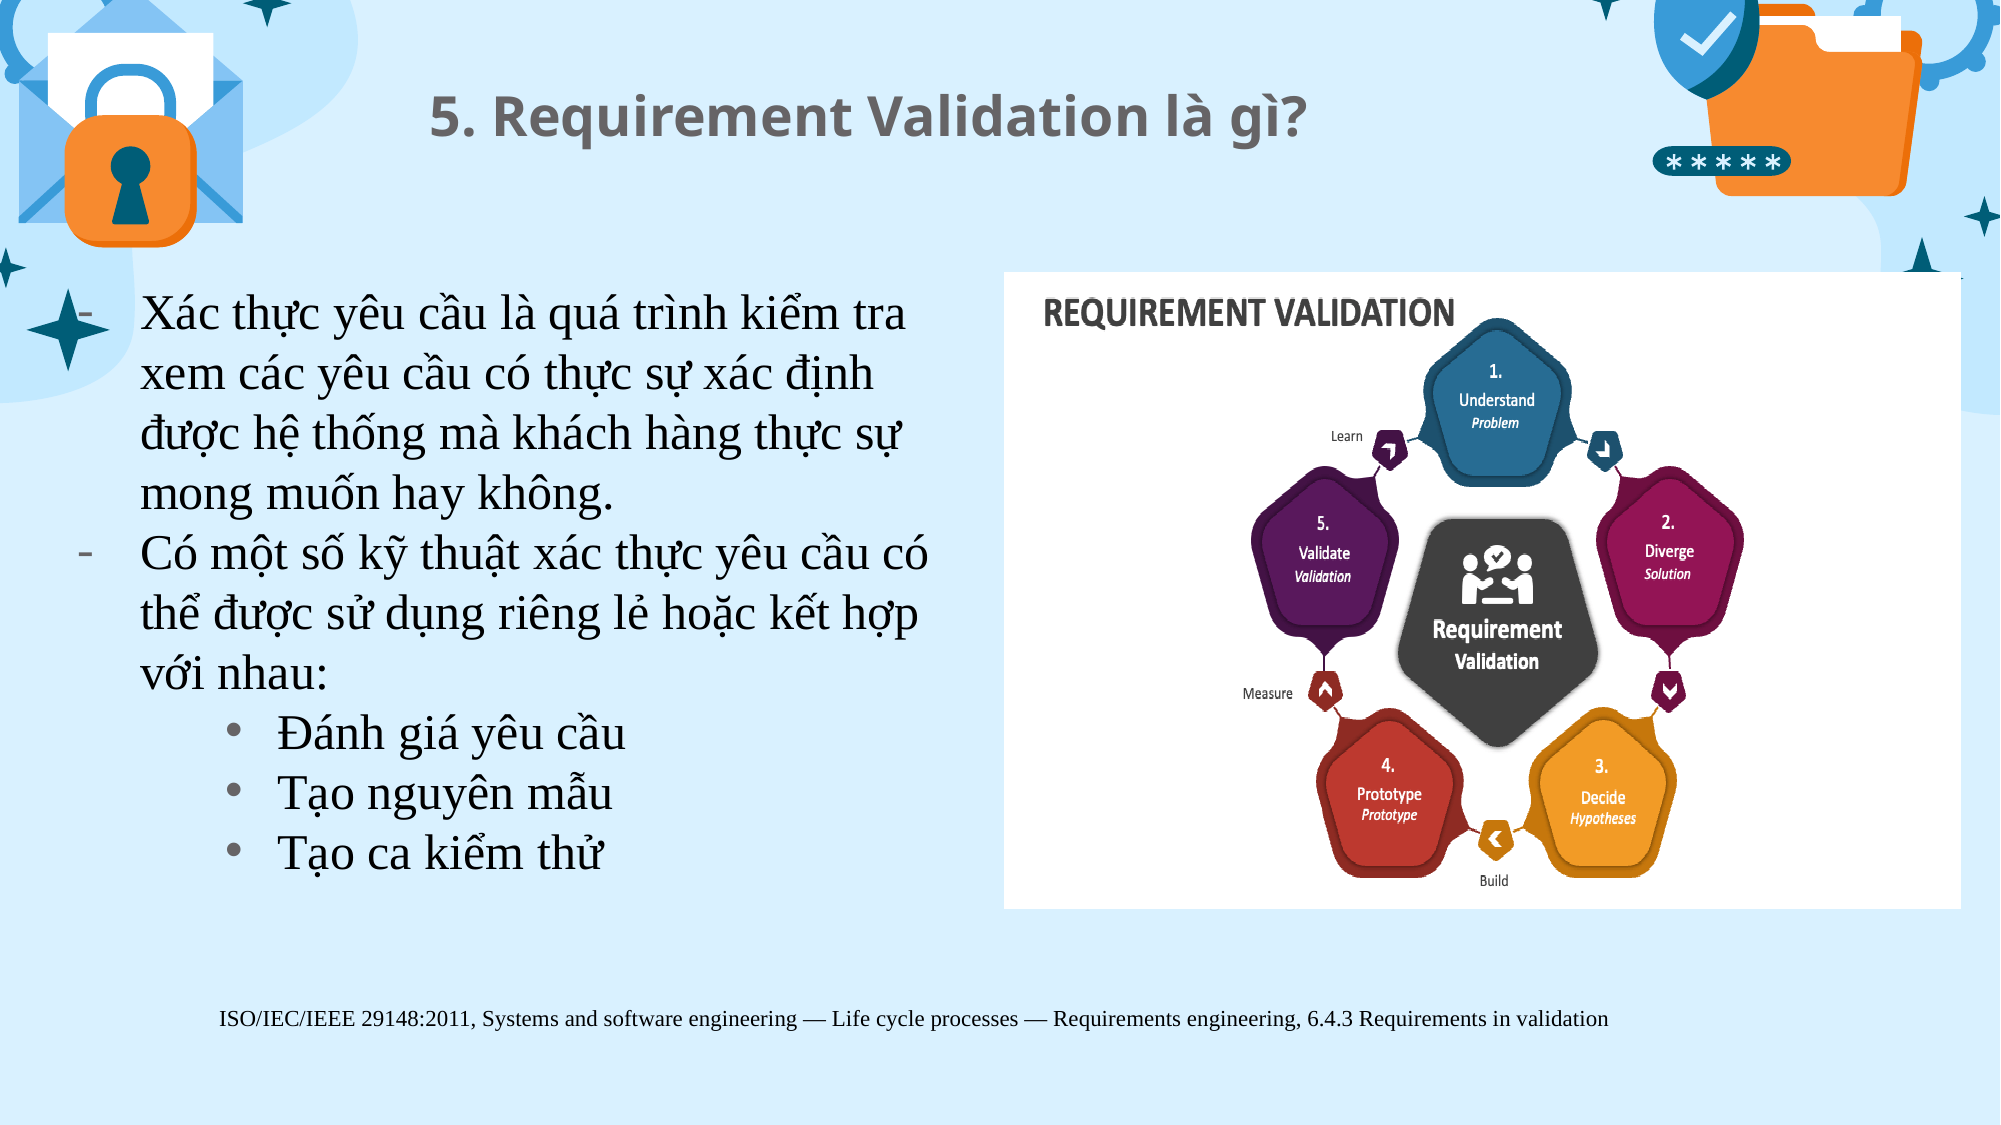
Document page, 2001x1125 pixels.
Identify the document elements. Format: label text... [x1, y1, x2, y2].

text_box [0, 0, 292, 372]
subtitle Xác thực yêu cầu là quá trình kiểm tra xem các yêu cầu có thực sự xác định được hệ thống mà khách hàng thực sự mong muốn hay không. Có một số kỹ thuật xác thực yêu cầu có thể được sử dụng riêng lẻ hoặc kết hợp với nhau: Đánh giá yêu cầu Tạo nguyên mẫu Tạo ca kiểm thử [57, 259, 1000, 1013]
text_box 5. Requirement Validation là gì? [409, 61, 1576, 172]
text_box ISO/IEC/IEEE 29148:2011, Systems and software engineering — Life cycle processes — Requirements engineering, 6.4.3 Requirements in validation [204, 990, 1865, 1046]
picture [1004, 272, 1961, 909]
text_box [1581, 0, 2000, 321]
